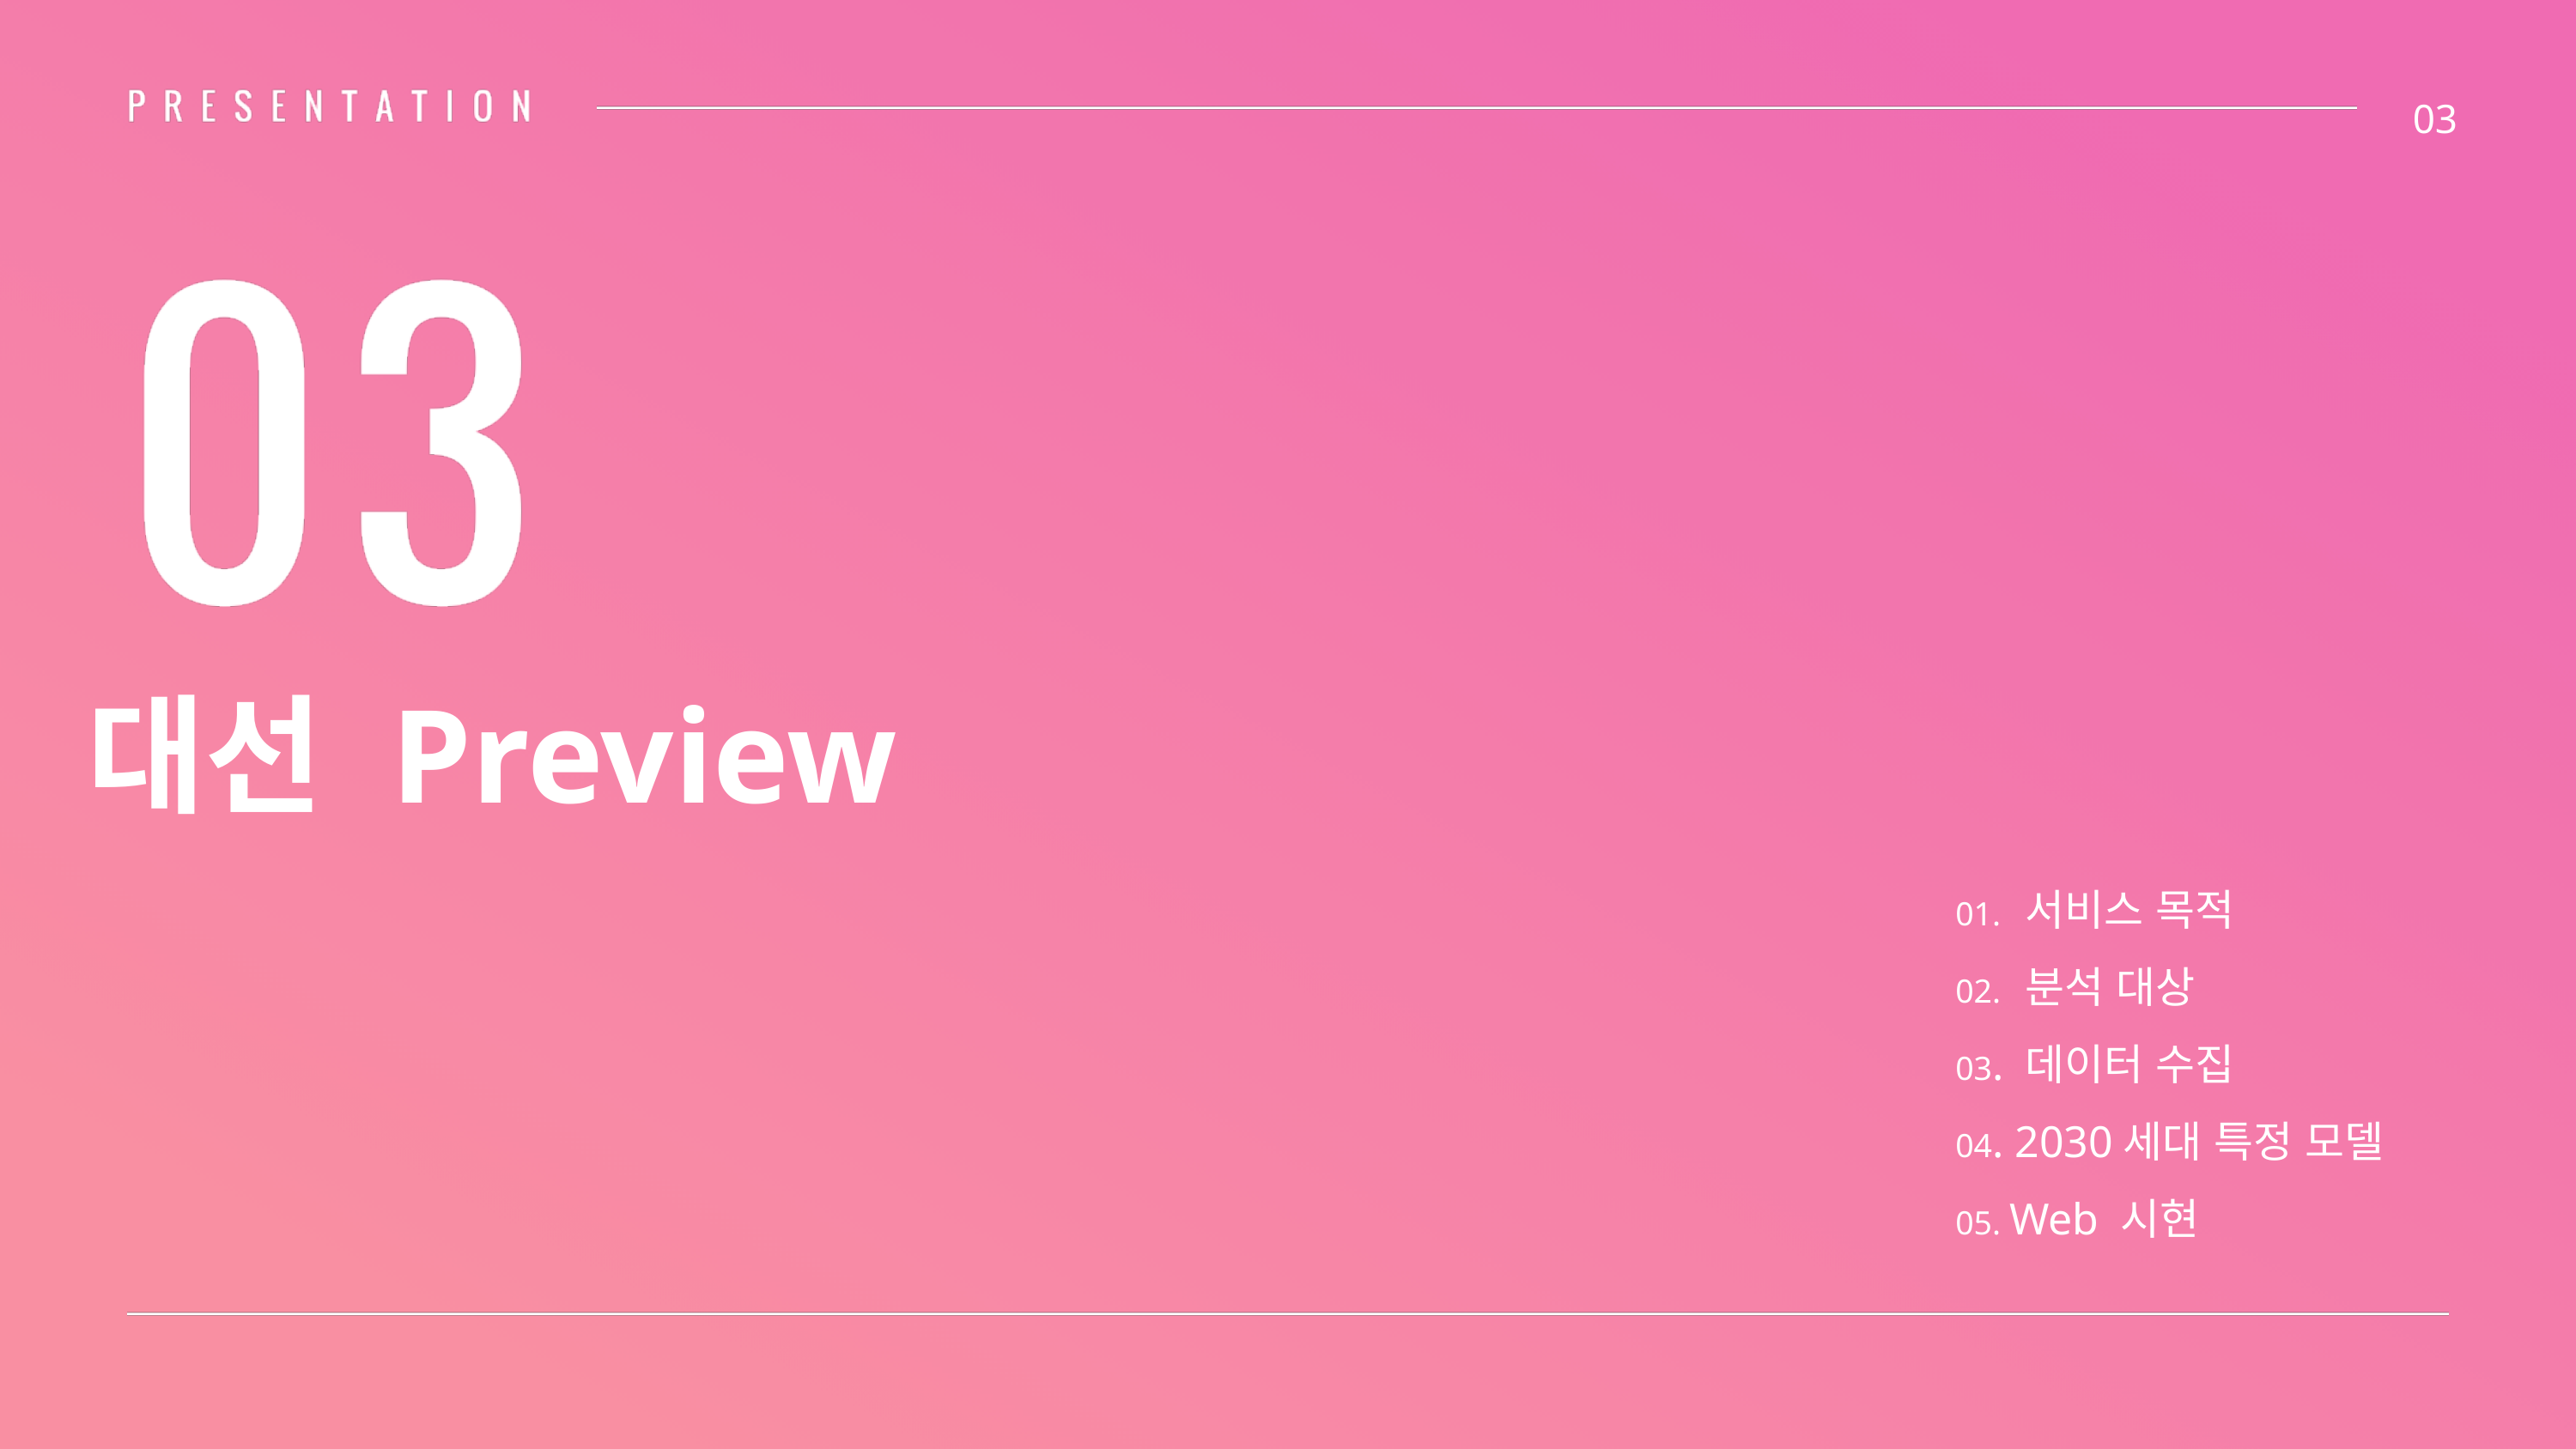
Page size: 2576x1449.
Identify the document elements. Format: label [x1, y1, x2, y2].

picture [72, 75, 696, 786]
text_box [127, 1308, 2449, 1320]
text_box [0, 0, 2576, 1449]
text_box [596, 102, 2357, 114]
